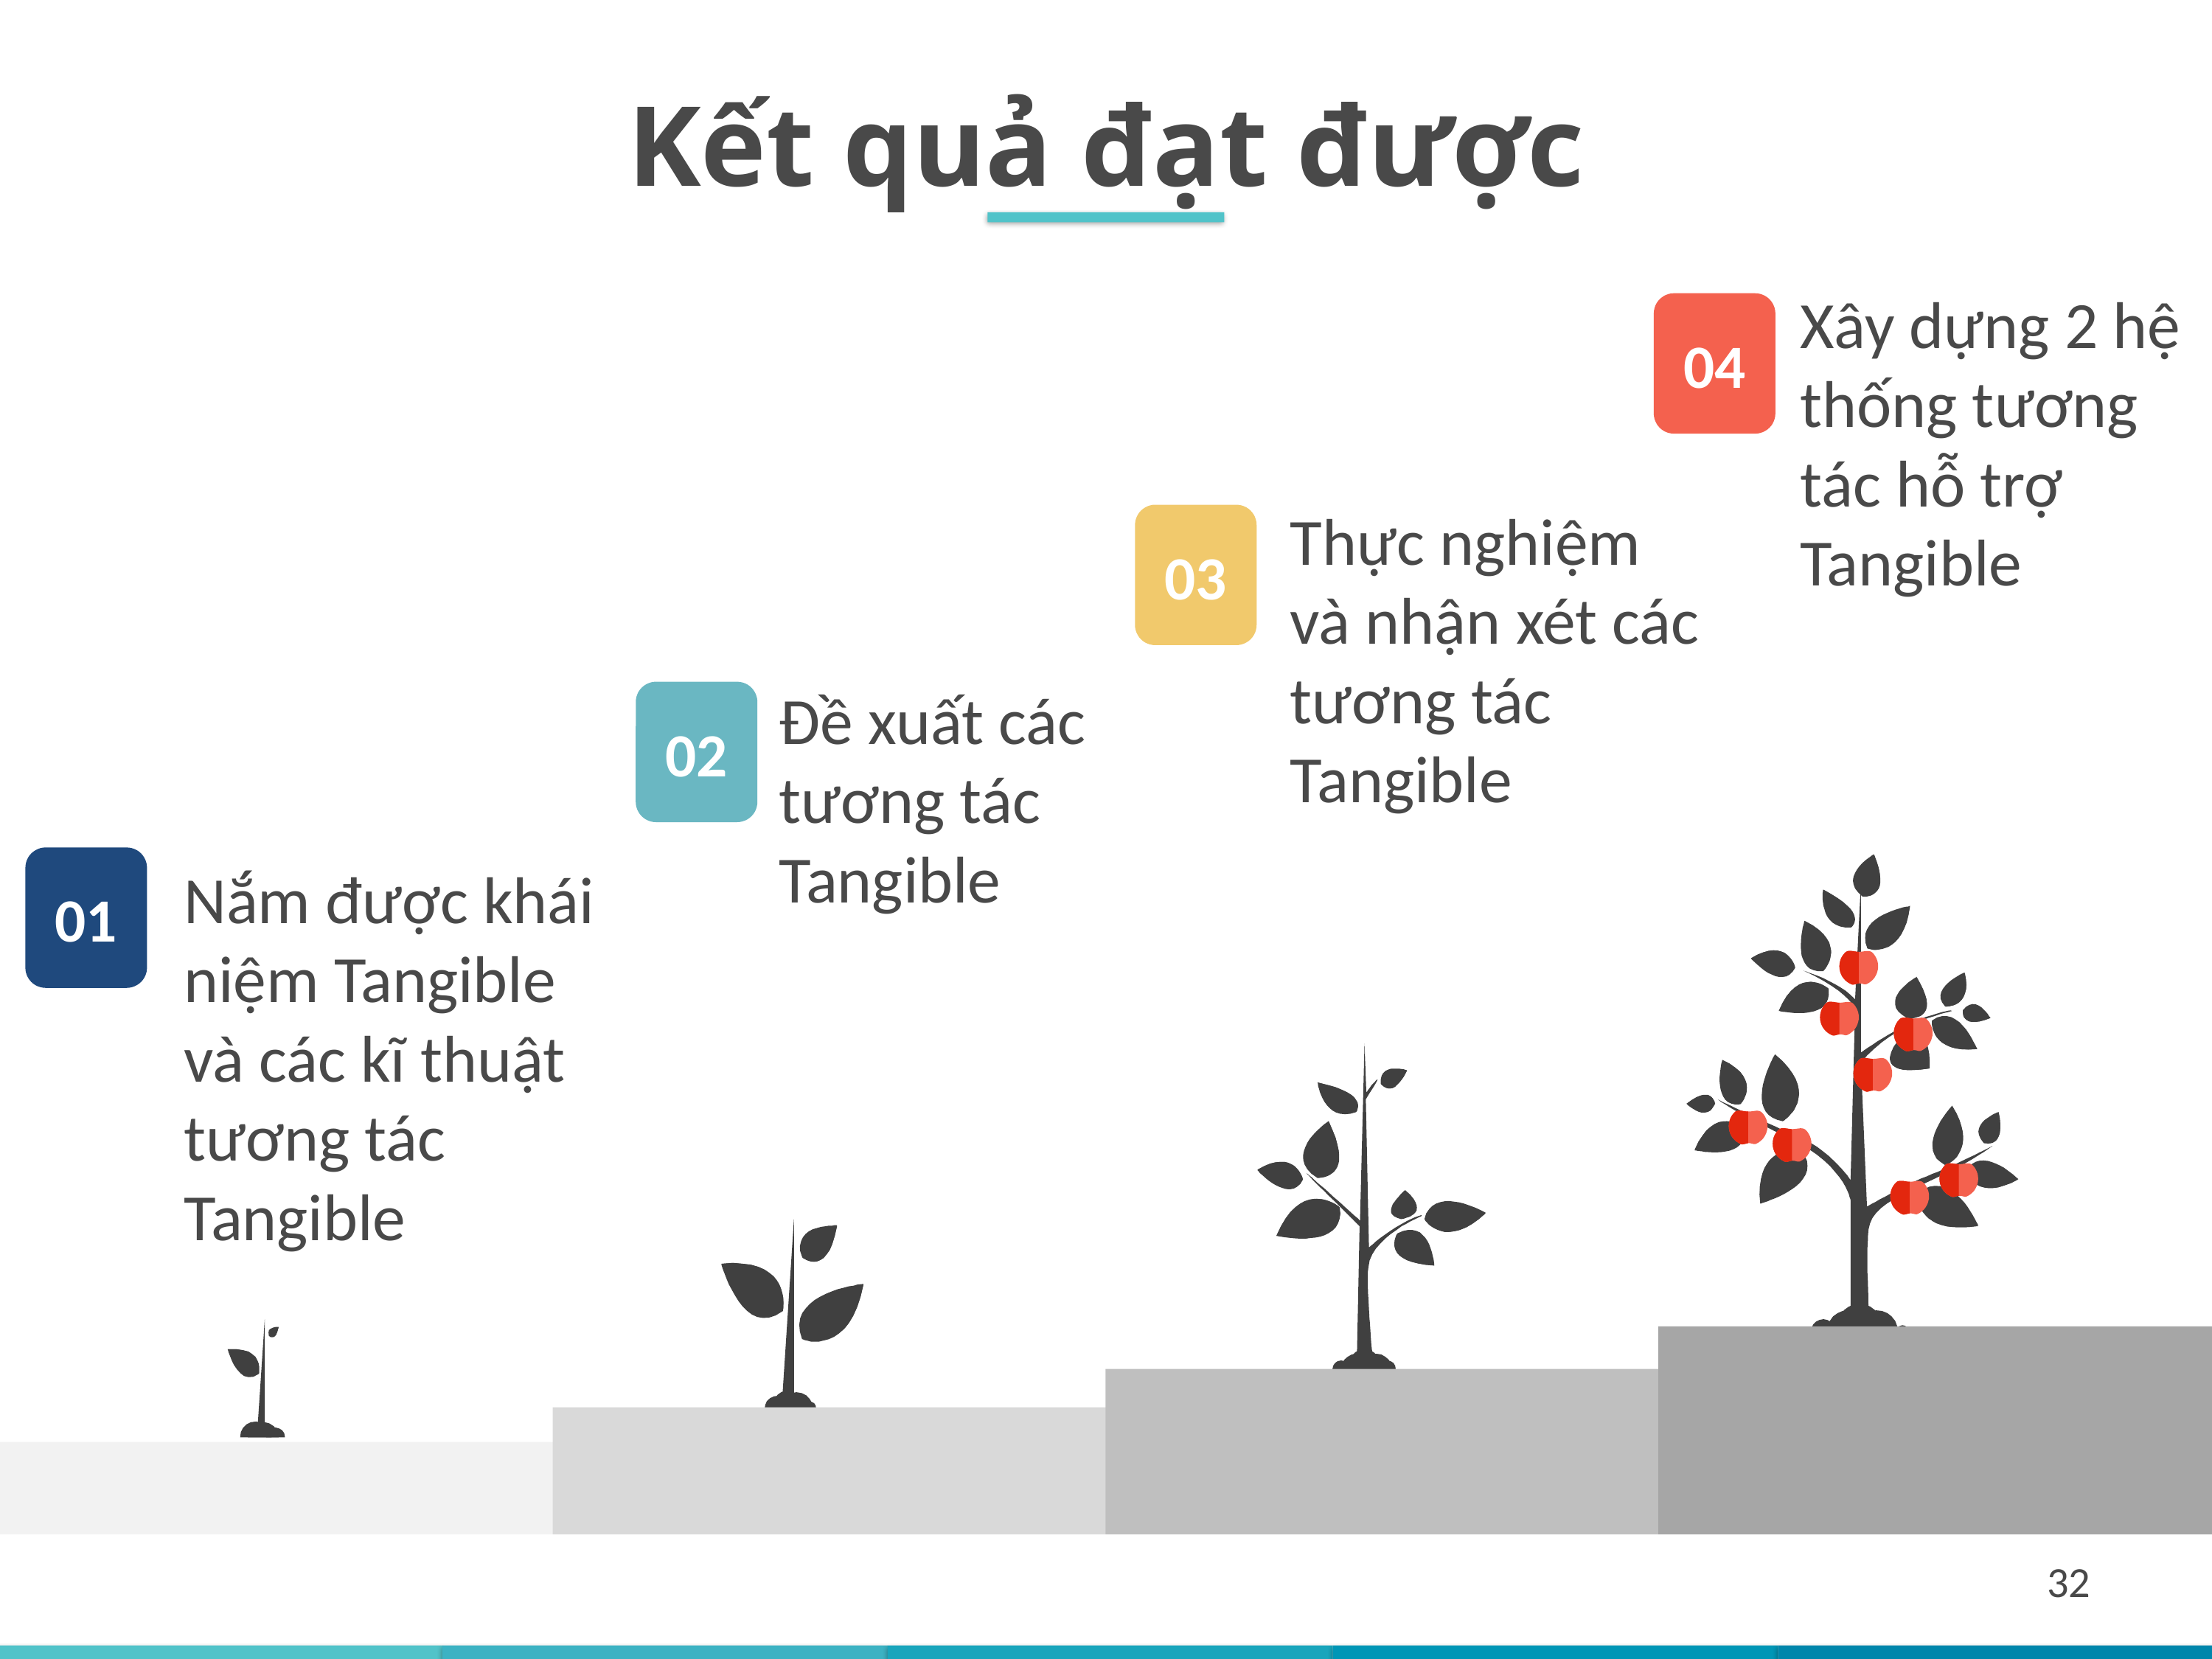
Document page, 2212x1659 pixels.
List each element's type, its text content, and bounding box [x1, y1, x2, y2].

text_box 03 [1135, 504, 1257, 645]
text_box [1257, 1043, 1486, 1326]
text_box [1686, 854, 2019, 1326]
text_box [635, 672, 1207, 925]
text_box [1653, 276, 2212, 608]
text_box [687, 95, 1525, 223]
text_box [721, 1219, 864, 1326]
slide_number 32 [1604, 1543, 2101, 1625]
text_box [0, 1326, 2212, 1535]
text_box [25, 847, 612, 1264]
text_box Thực nghiệm và nhận xét các tương tác Tangible [1279, 493, 1718, 821]
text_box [227, 1318, 285, 1326]
